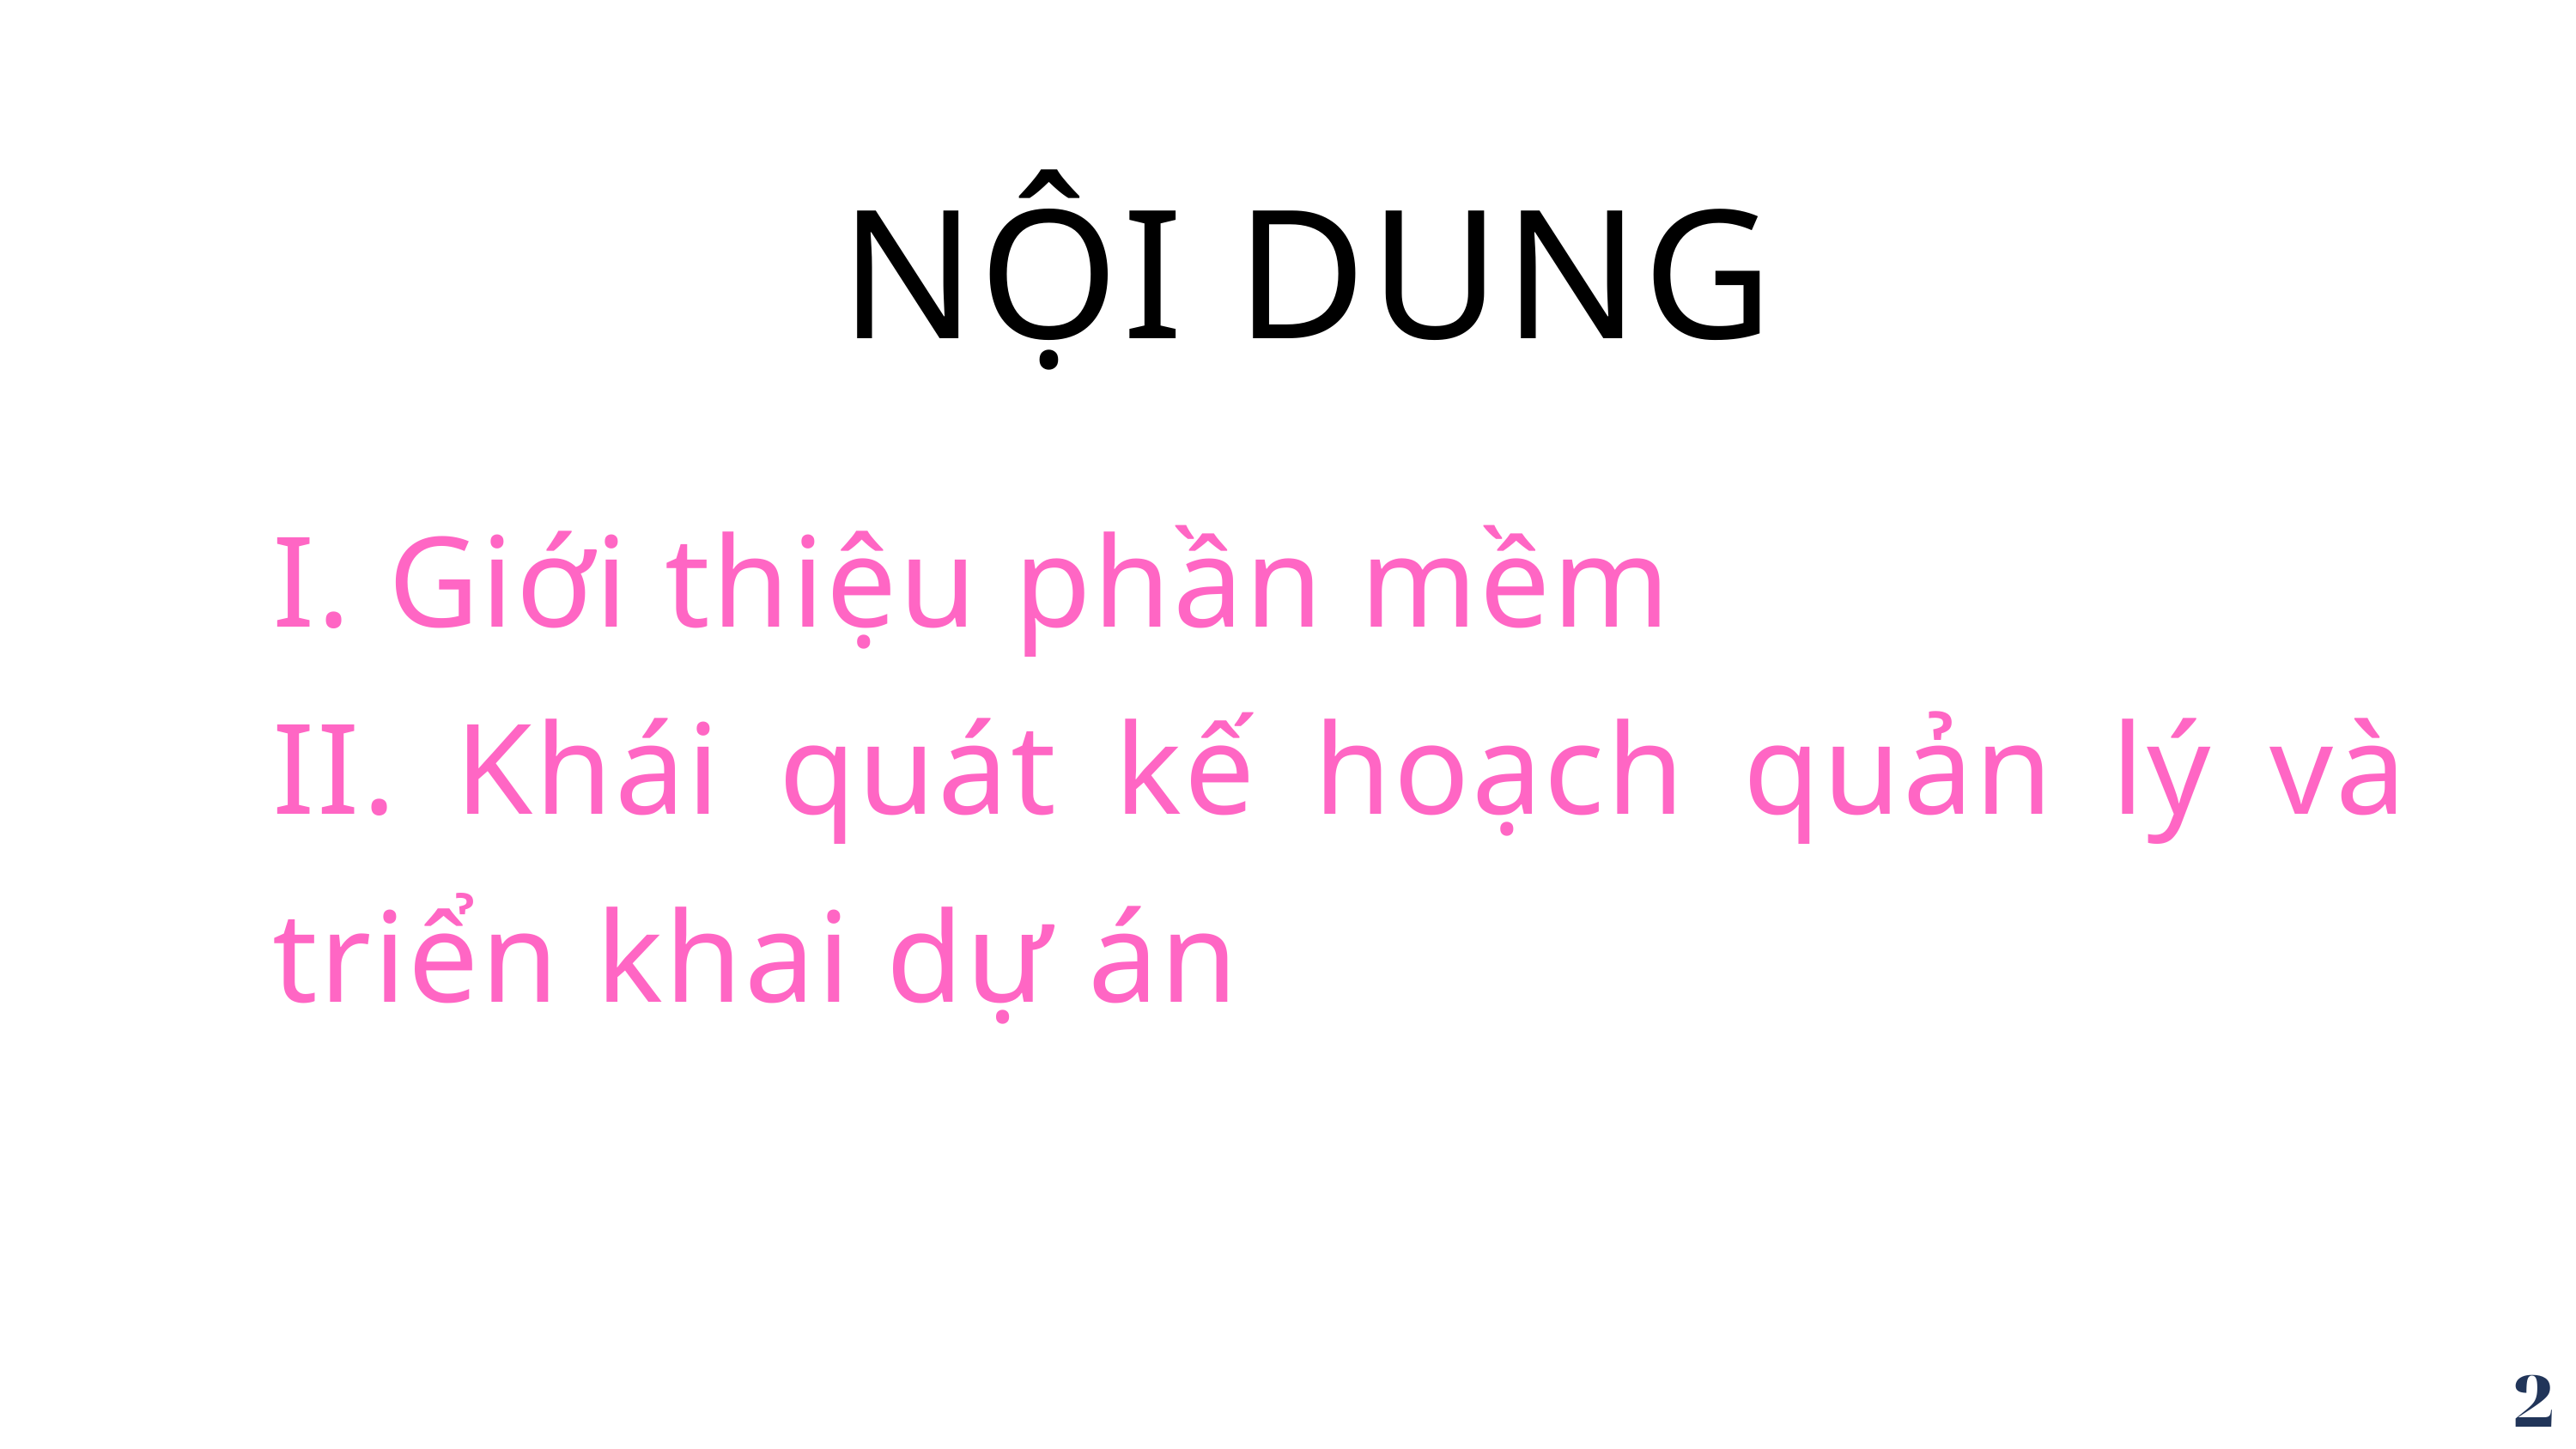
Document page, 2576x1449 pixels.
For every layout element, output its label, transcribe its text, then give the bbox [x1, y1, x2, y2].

text_box 2 [2513, 1341, 2555, 1442]
text_box I. Giới thiệu phần mềm II. Khái quát kế hoạch quản lý và triển khai dự án [272, 464, 2414, 1216]
text_box NỘI DUNG [643, 106, 1972, 374]
